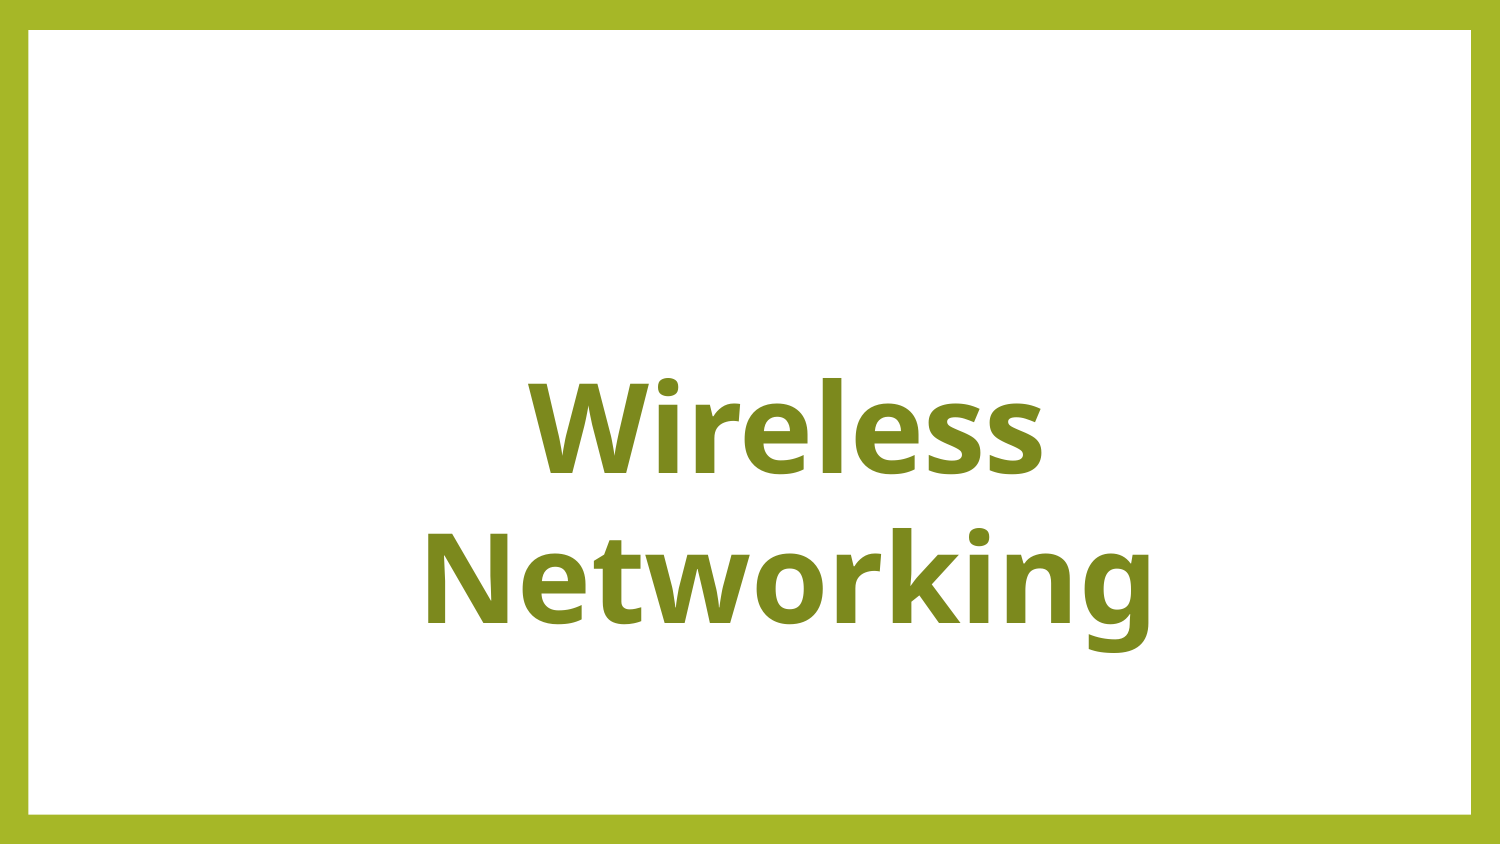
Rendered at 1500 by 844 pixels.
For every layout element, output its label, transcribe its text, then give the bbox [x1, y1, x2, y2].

text_box Wireless Networking [187, 346, 1387, 649]
